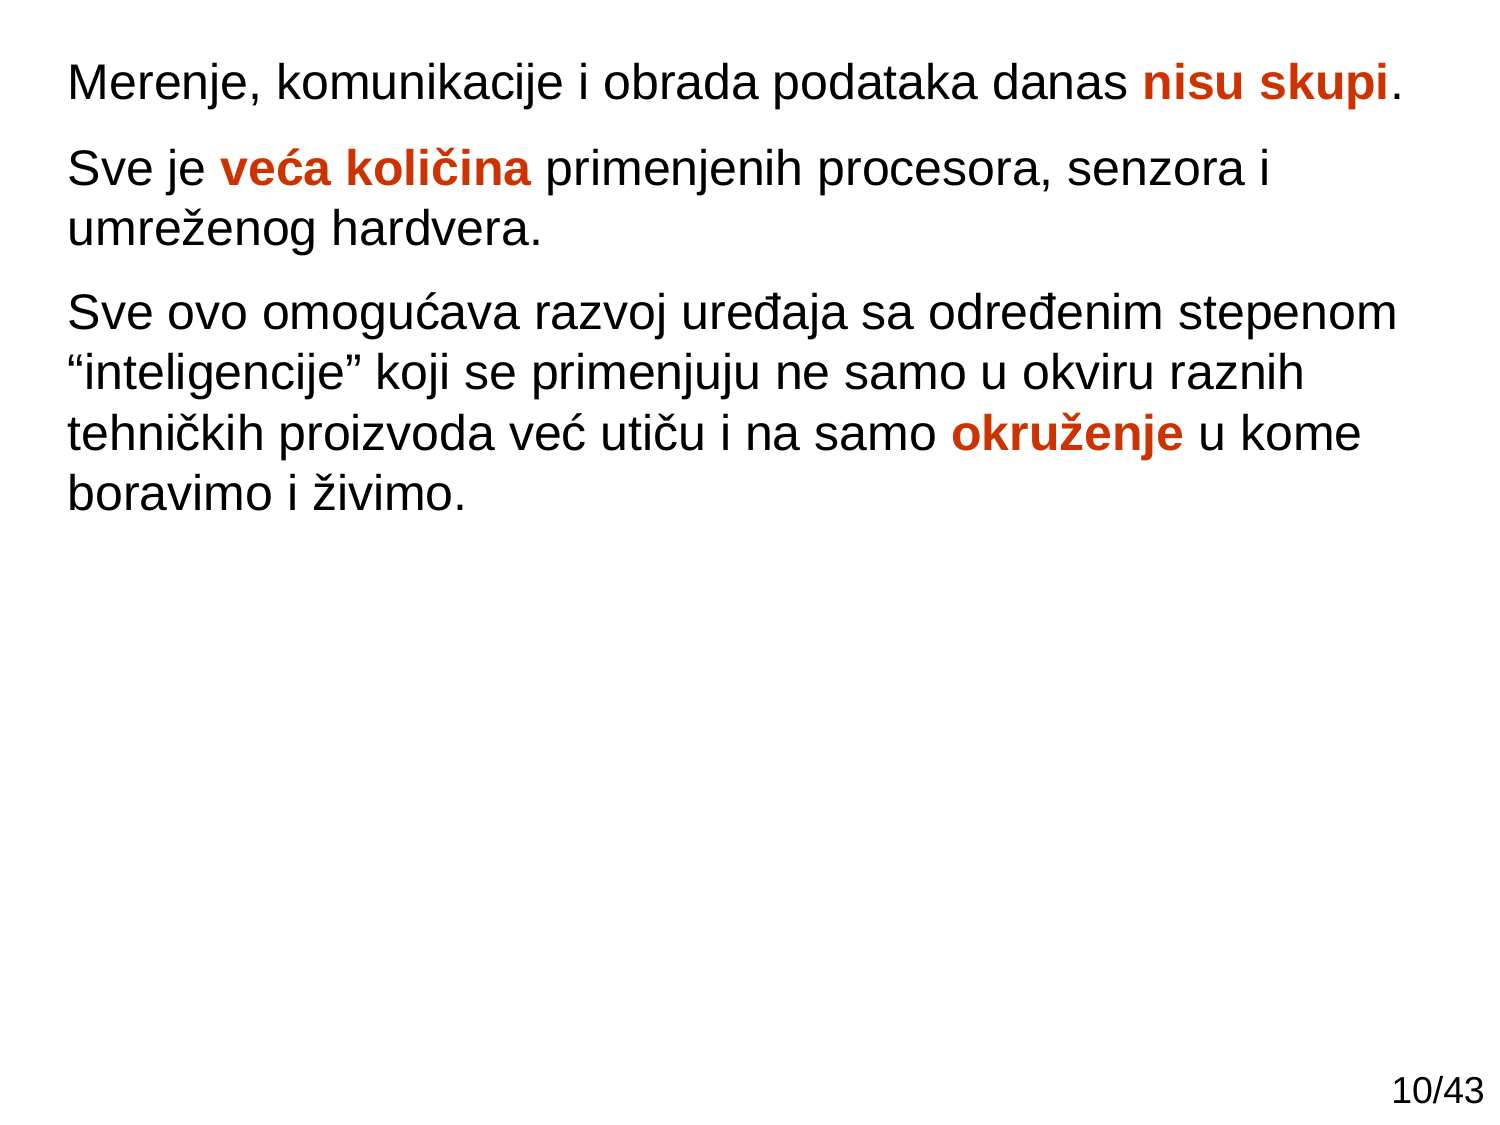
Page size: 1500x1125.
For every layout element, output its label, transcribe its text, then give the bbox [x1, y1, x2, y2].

slide_number 10/43 [1149, 1058, 1500, 1125]
text_box Merenje, komunikacije i obrada podataka danas nisu skupi. Sve je veća količina primenjenih procesora, senzora i umreženog hardvera. Sve ovo omogućava razvoj uređaja sa određenim stepenom “inteligencije” koji se primenjuju ne samo u okviru raznih tehničkih proizvoda već utiču i na samo okruženje u kome boravimo i živimo. [53, 42, 1447, 528]
